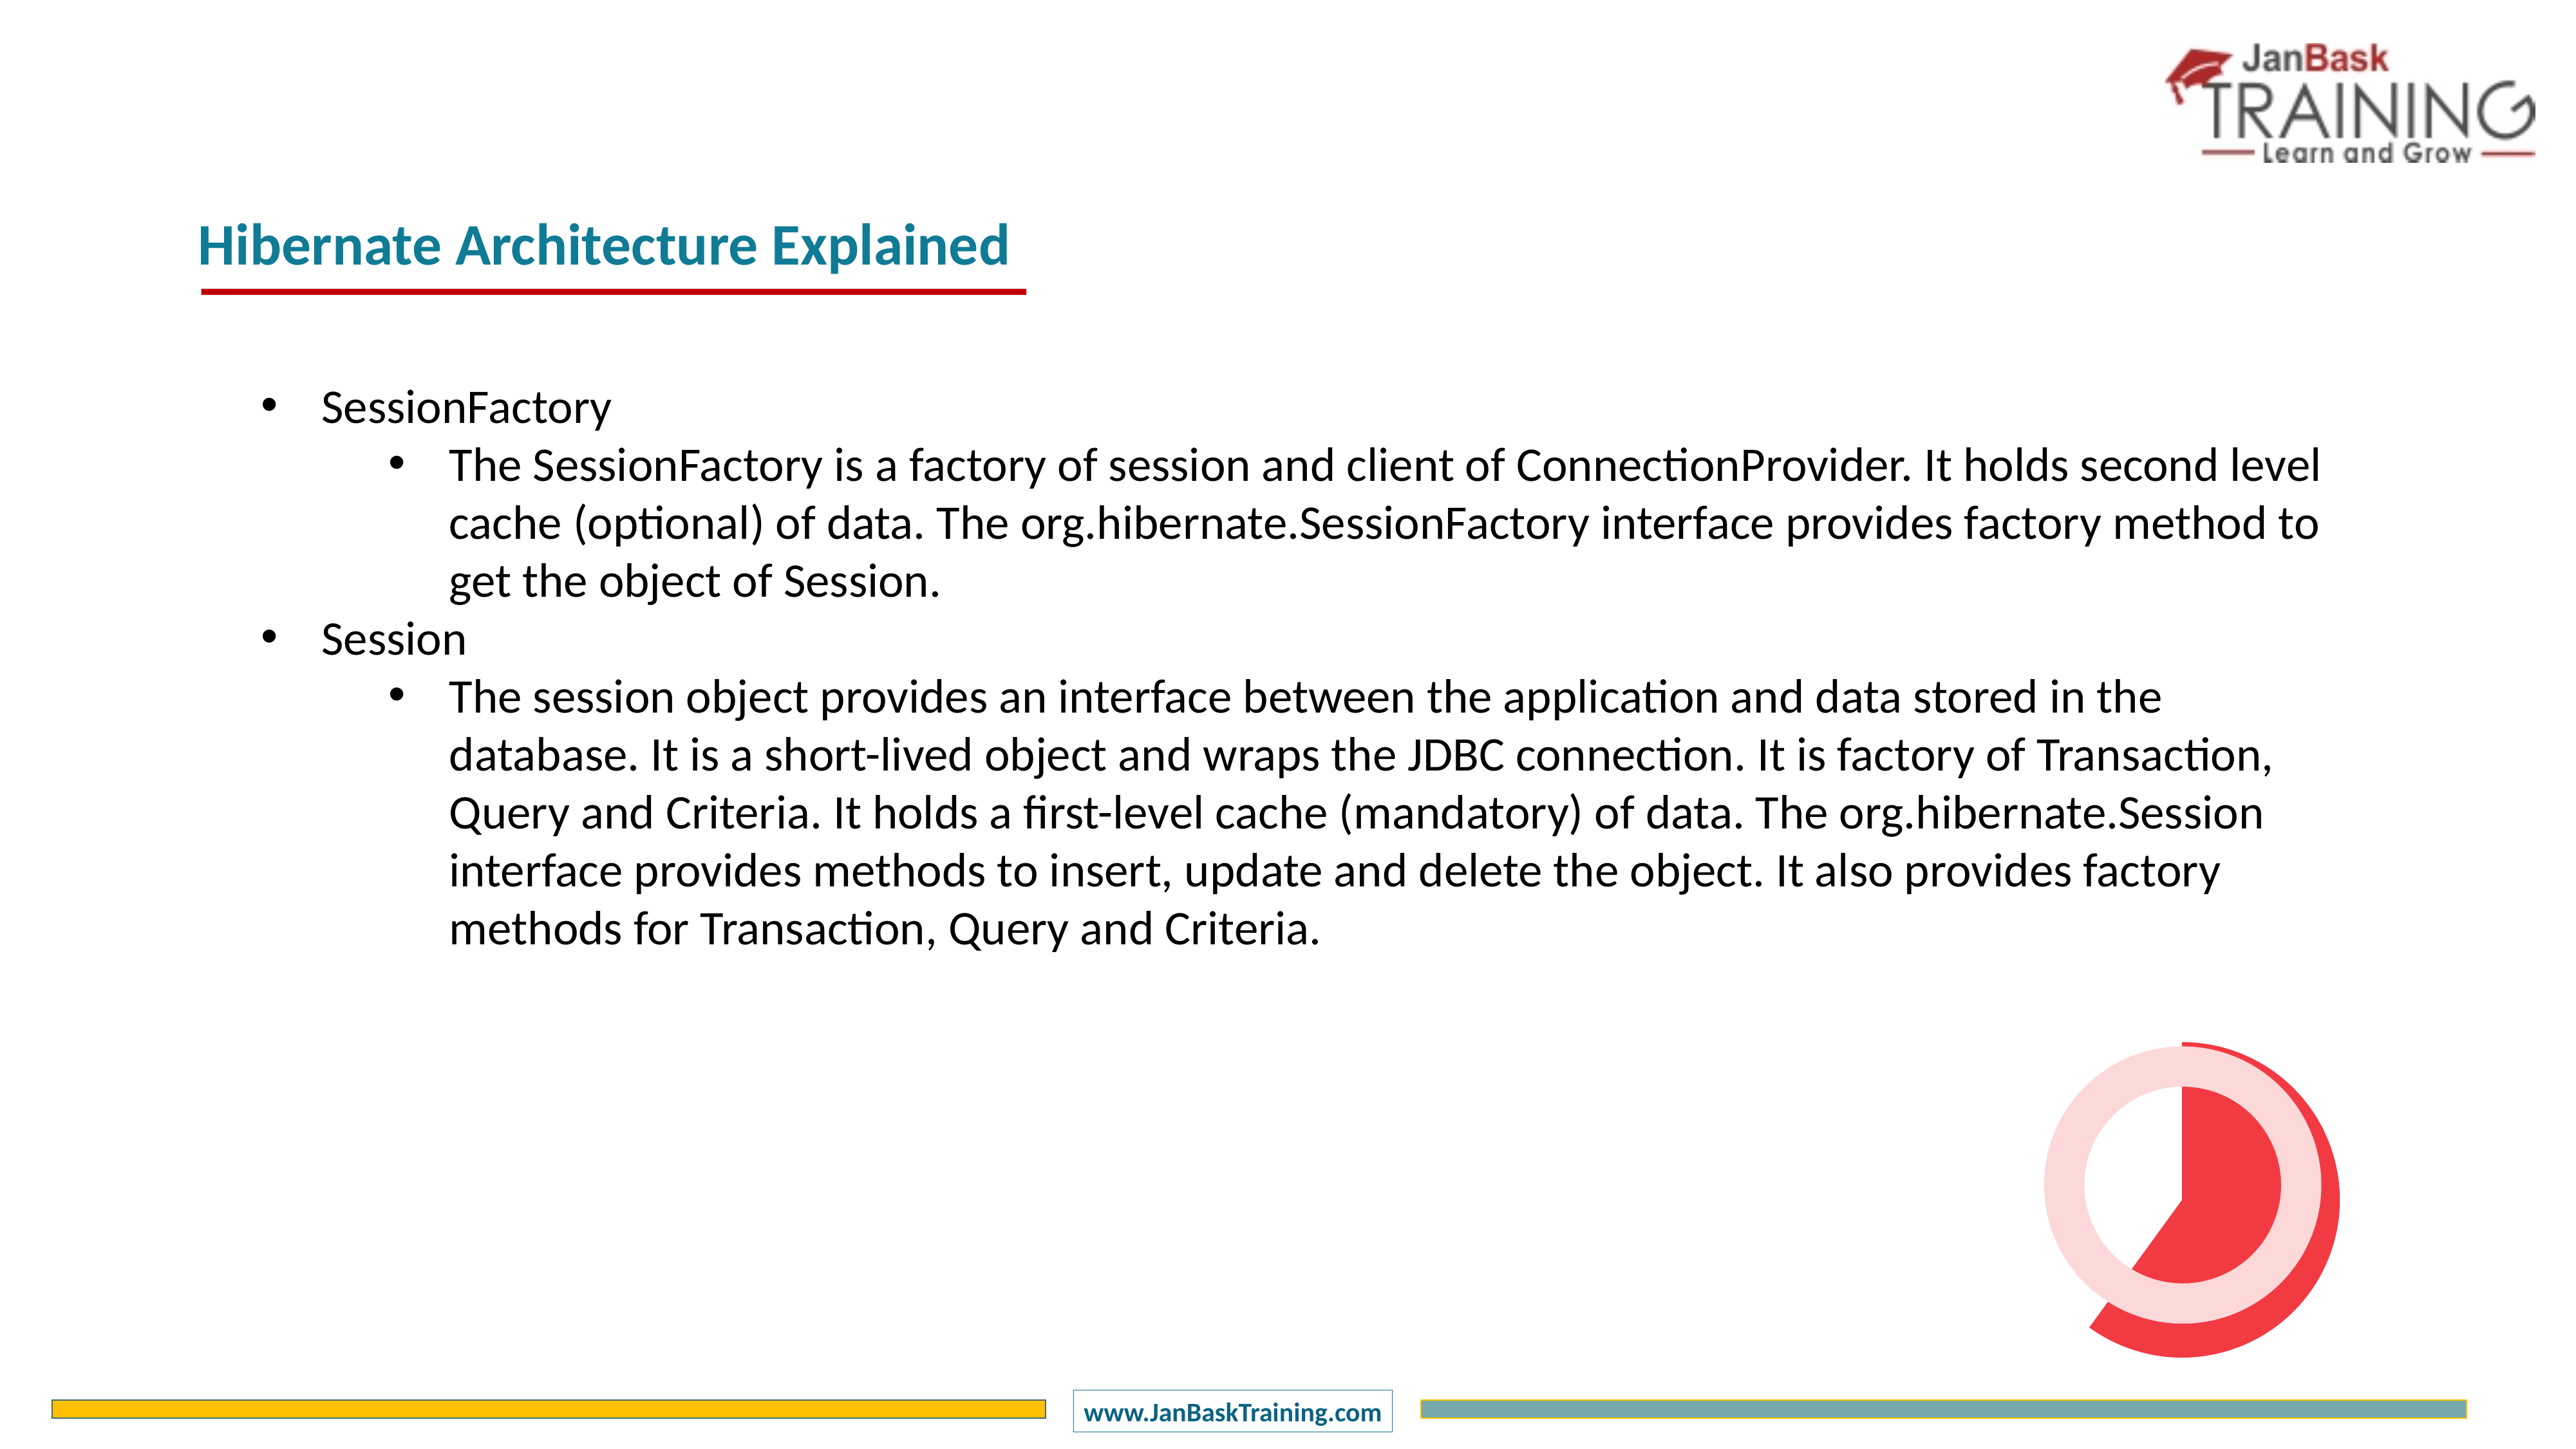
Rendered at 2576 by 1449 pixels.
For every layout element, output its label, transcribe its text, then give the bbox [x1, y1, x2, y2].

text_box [2022, 1040, 2342, 1360]
text_box SessionFactory The SessionFactory is a factory of session and client of ConnectionProvider. It holds second level cache (optional) of data. The org.hibernate.SessionFactory interface provides factory method to get the object of Session. Session The session object provides an interface between the application and data stored in the database. It is a short-lived object and wraps the JDBC connection. It is factory of Transaction, Query and Criteria. It holds a first-level cache (mandatory) of data. The org.hibernate.Session interface provides methods to insert, update and delete the object. It also provides factory methods for Transaction, Query and Criteria. [256, 370, 2367, 959]
picture [2165, 43, 2535, 163]
text_box Hibernate Architecture Explained [193, 201, 2000, 282]
